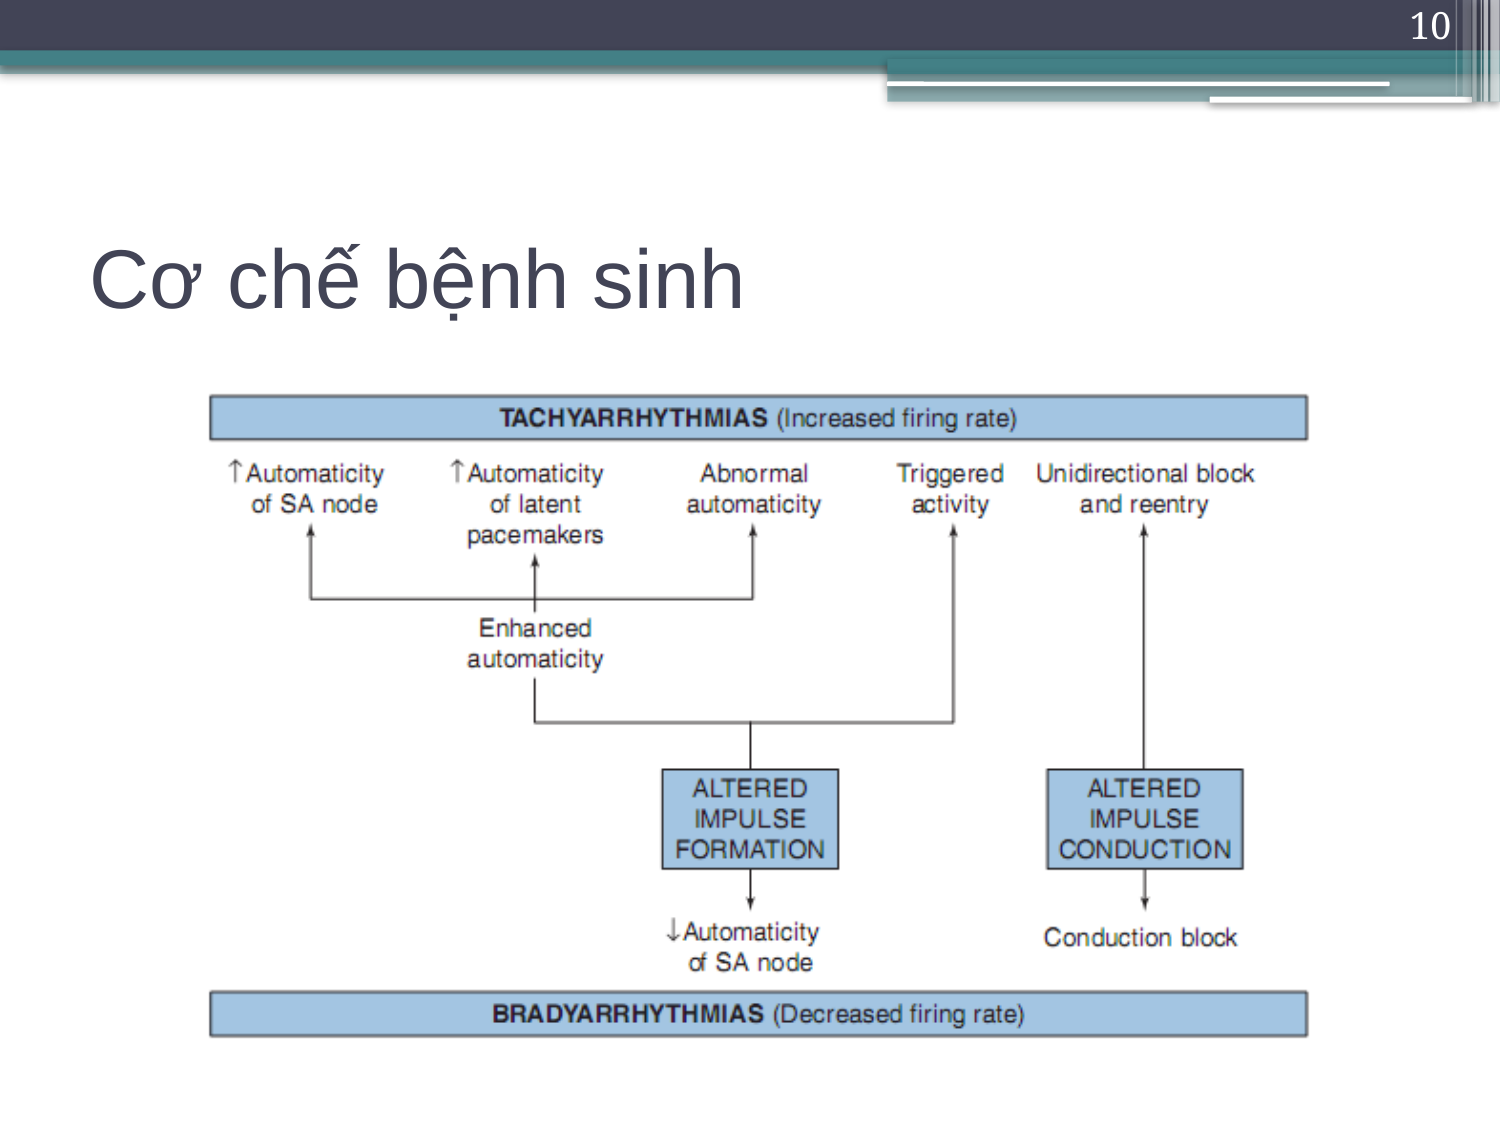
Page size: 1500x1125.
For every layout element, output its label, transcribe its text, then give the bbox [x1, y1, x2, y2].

title Cơ chế bệnh sinh [75, 187, 1425, 363]
slide_number 10 [1341, 0, 1466, 61]
picture [203, 387, 1313, 1045]
